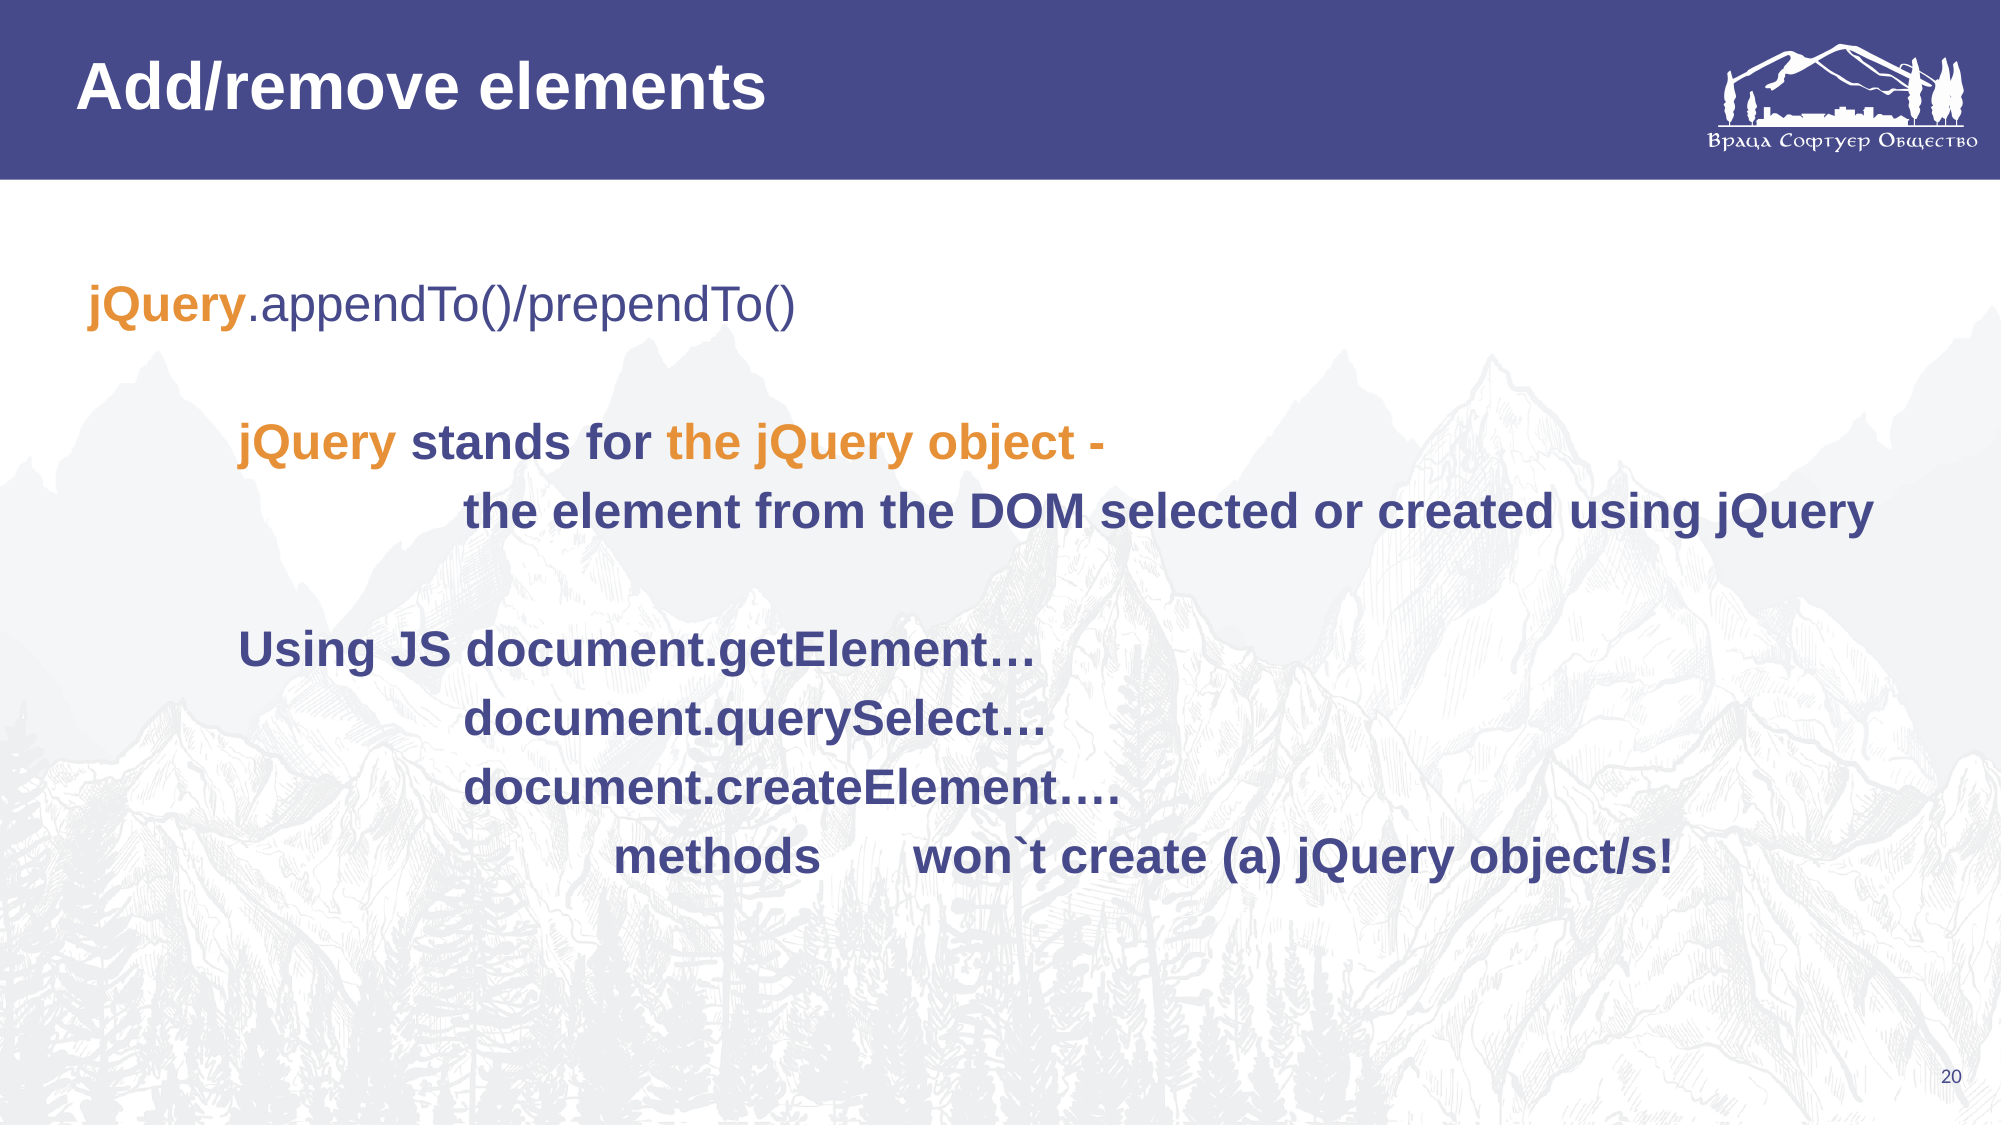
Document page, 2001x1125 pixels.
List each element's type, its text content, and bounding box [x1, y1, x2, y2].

slide_number 20 [1897, 1049, 1968, 1101]
list jQuery.appendTo()/prependTo() jQuery stands for the jQuery object - the element from the DOM selected or created using jQuery Using JS document.getElement… document.querySelect… document.createElement…. methods won`t create (a) jQuery object/s! [67, 241, 1933, 991]
text_box Add/remove elements [0, 22, 1489, 183]
picture [1703, 19, 1981, 165]
